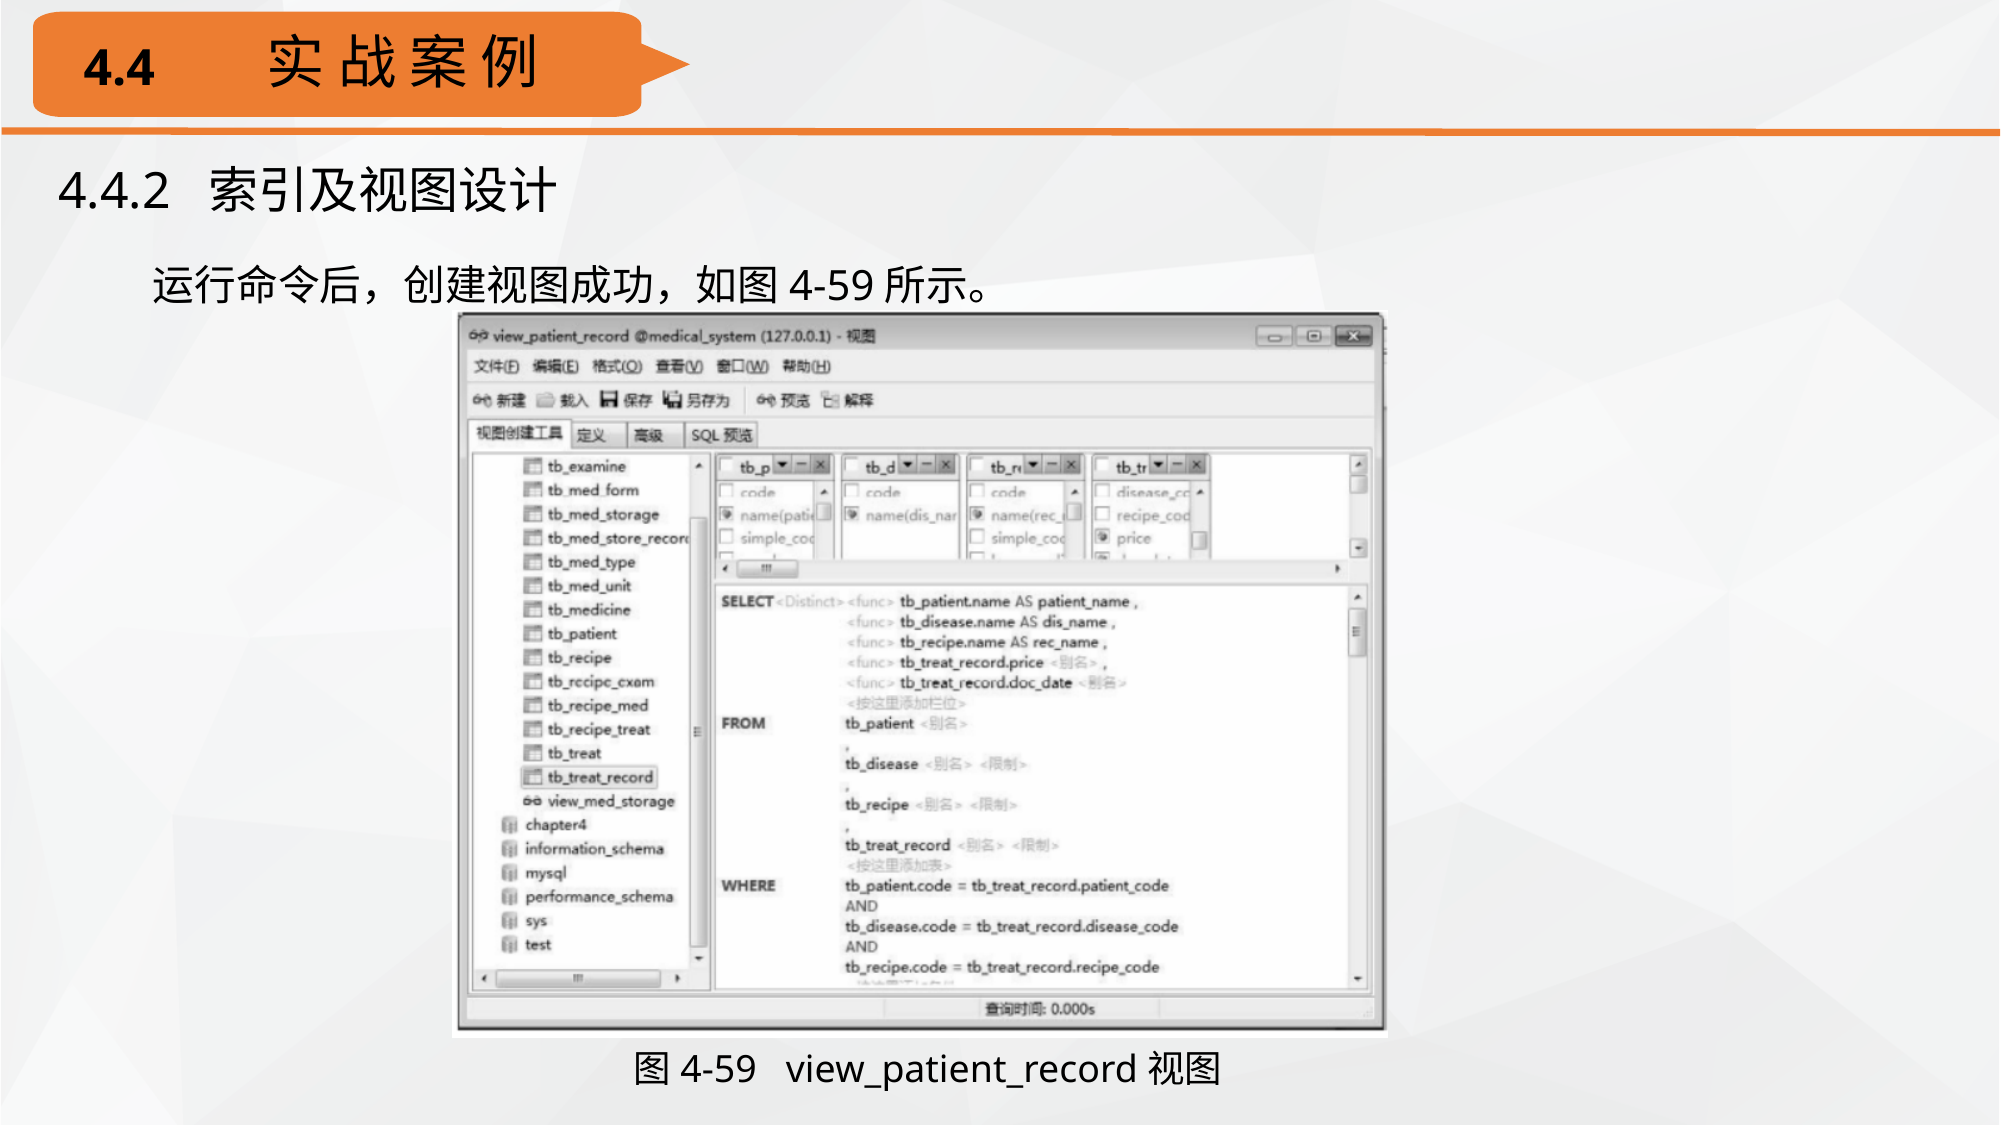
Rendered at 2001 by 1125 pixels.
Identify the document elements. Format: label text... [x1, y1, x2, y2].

picture [452, 310, 1388, 1038]
text_box 4.4.2 索引及视图设计 [43, 151, 781, 227]
text_box 4.2 [0, 0, 2000, 1125]
text_box 图4-59 view_patient_record视图 [619, 1037, 1417, 1098]
text_box 运行命令后，创建视图成功，如图4-59所示。 [63, 226, 1937, 317]
text_box 4.4 [68, 28, 211, 103]
text_box 实 战 案 例 [252, 18, 990, 103]
